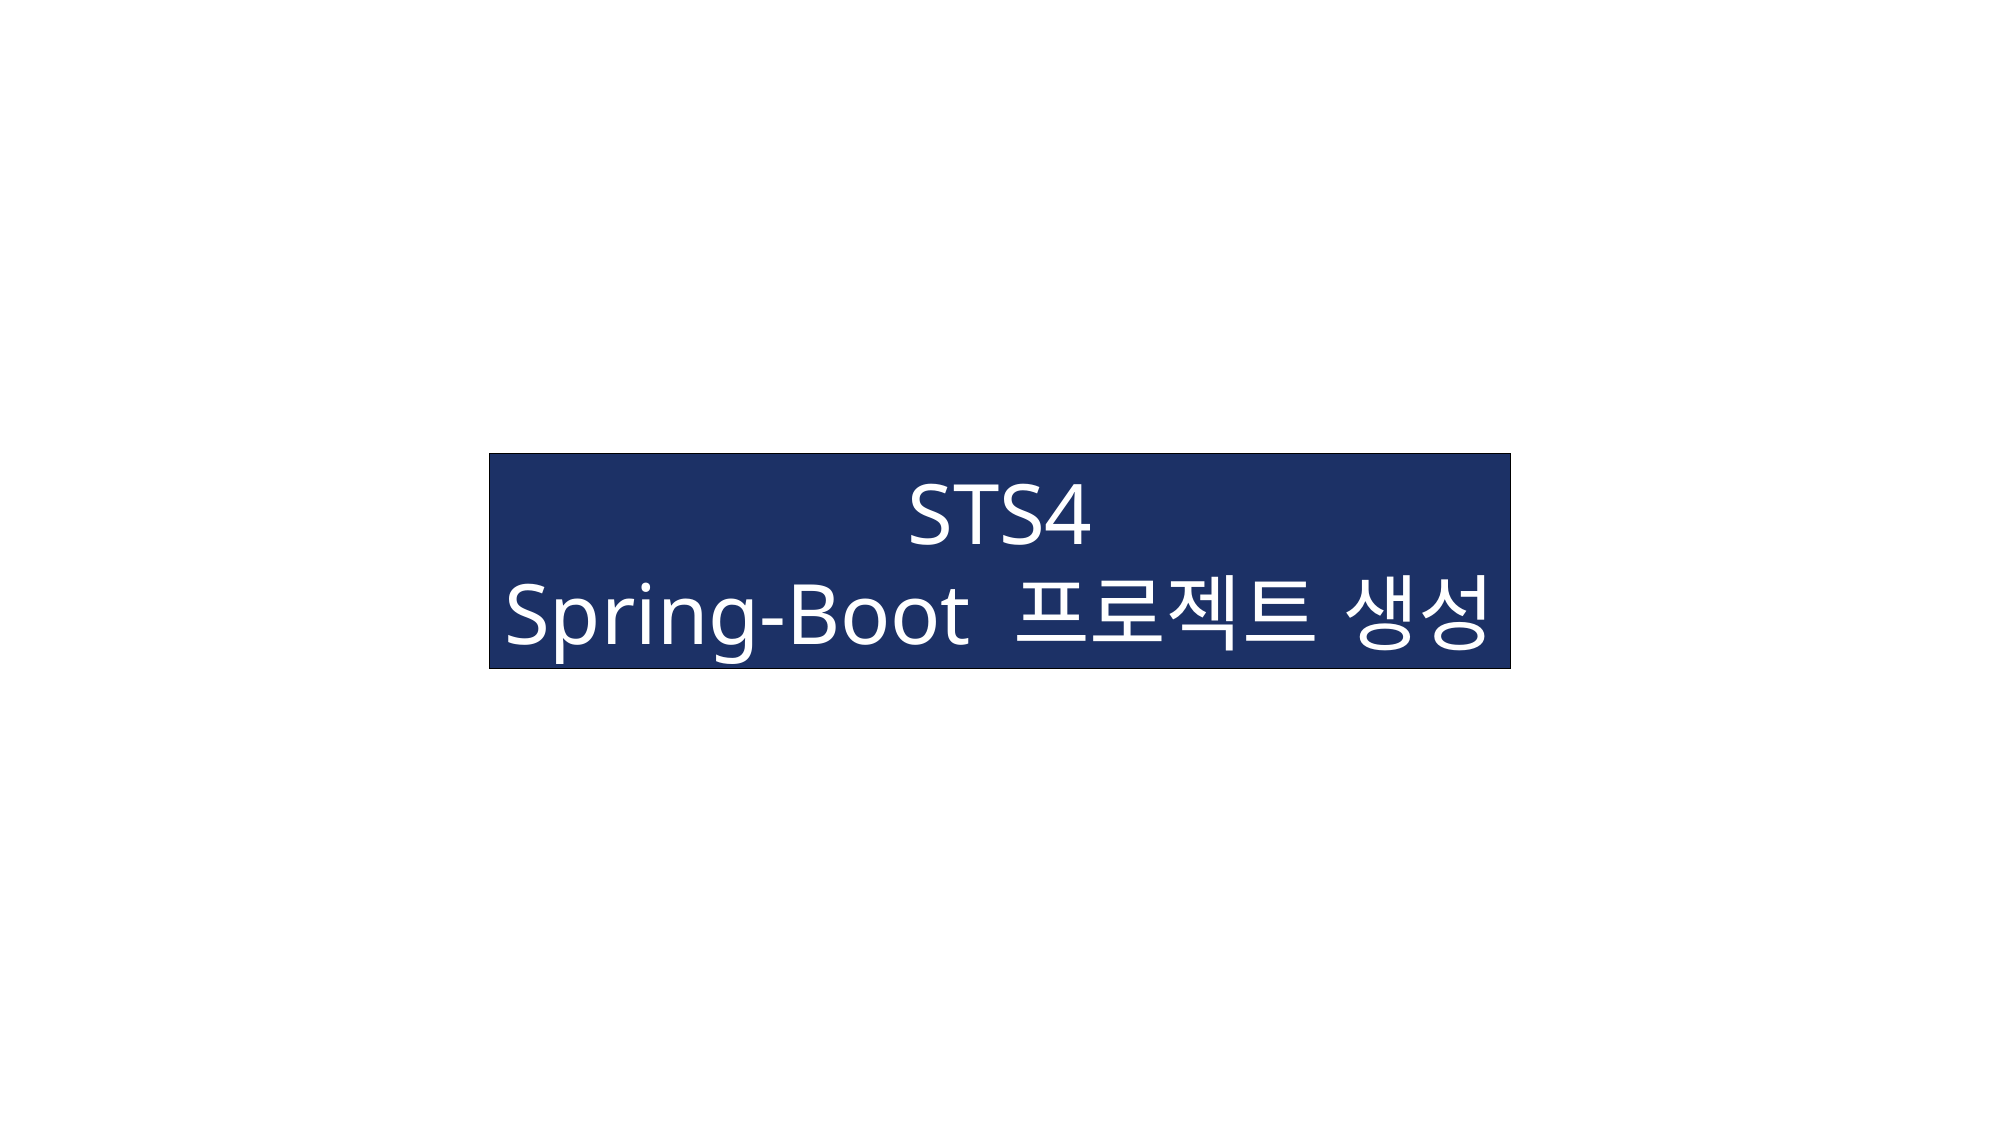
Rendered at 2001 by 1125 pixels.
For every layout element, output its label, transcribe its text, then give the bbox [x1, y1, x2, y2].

text_box STS4 Spring-Boot 프로젝트 생성 [489, 453, 1511, 669]
